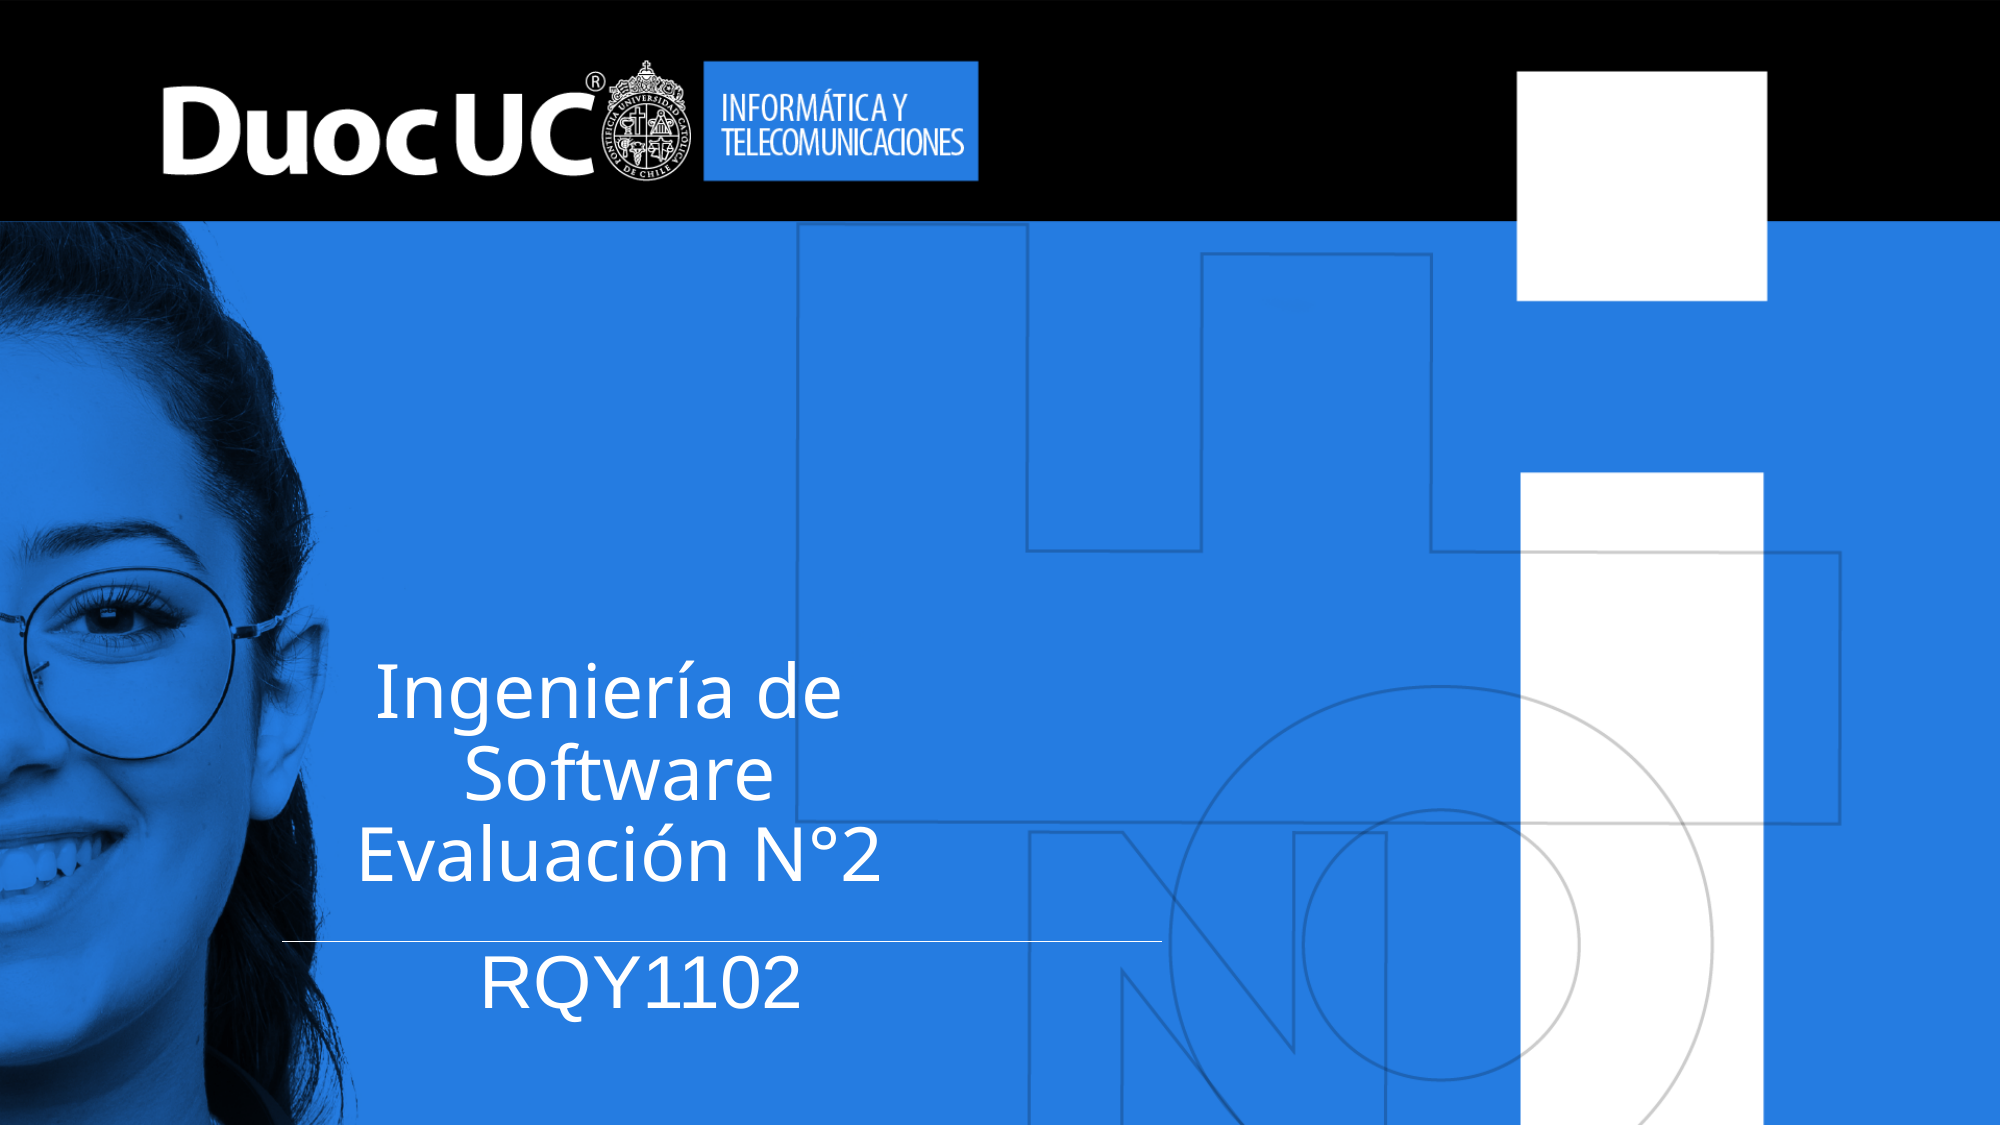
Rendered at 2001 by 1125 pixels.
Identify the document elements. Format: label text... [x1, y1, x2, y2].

title Ingeniería de Software Evaluación N°2 [282, 865, 957, 905]
picture [0, 0, 2000, 1125]
subtitle RQY1102 [215, 943, 1083, 1125]
